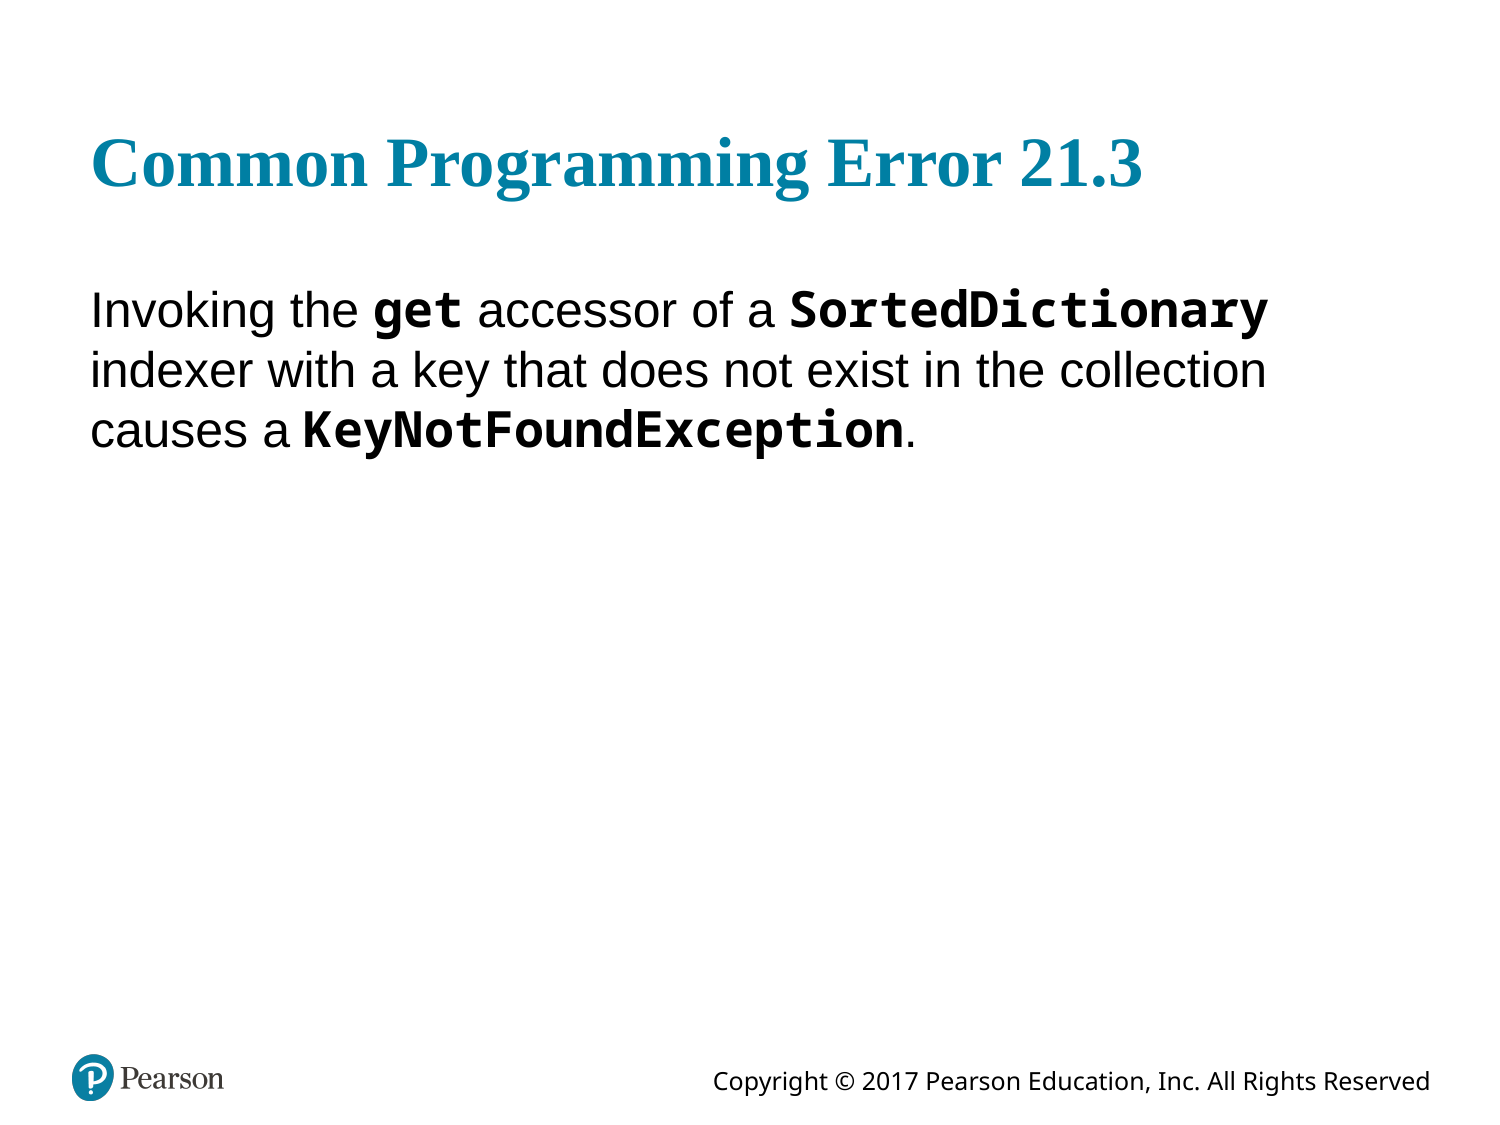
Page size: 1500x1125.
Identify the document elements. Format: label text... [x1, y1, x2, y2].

picture [72, 1054, 88, 1070]
picture [80, 1063, 106, 1088]
list Invoking the get accessor of a SortedDictionary indexer with a key that does not exist in the collection causes a KeyNotFoundException. [75, 262, 1425, 1005]
title Common Programming Error 21.3 [75, 35, 1425, 216]
picture [72, 1087, 83, 1101]
picture [98, 1054, 224, 1101]
